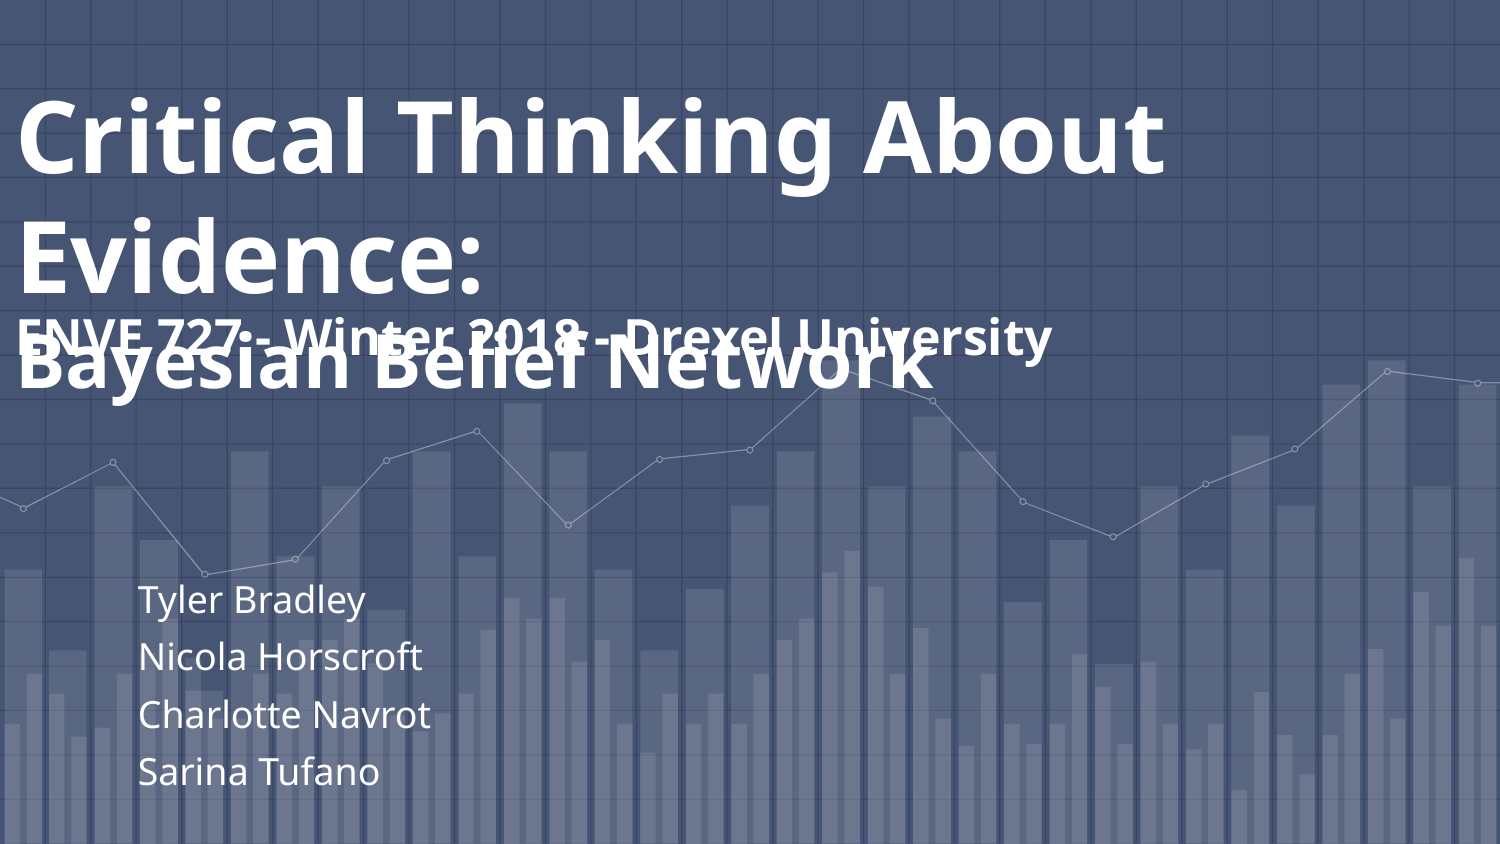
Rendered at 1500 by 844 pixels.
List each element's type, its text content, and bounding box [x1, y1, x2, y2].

subtitle ENVE 727 - Winter 2018 - Drexel University [0, 290, 1500, 421]
title Critical Thinking About Evidence: Bayesian Belief Network [0, 59, 1473, 290]
subtitle Tyler Bradley Nicola Horscroft Charlotte Navrot Sarina Tufano [123, 560, 1500, 691]
